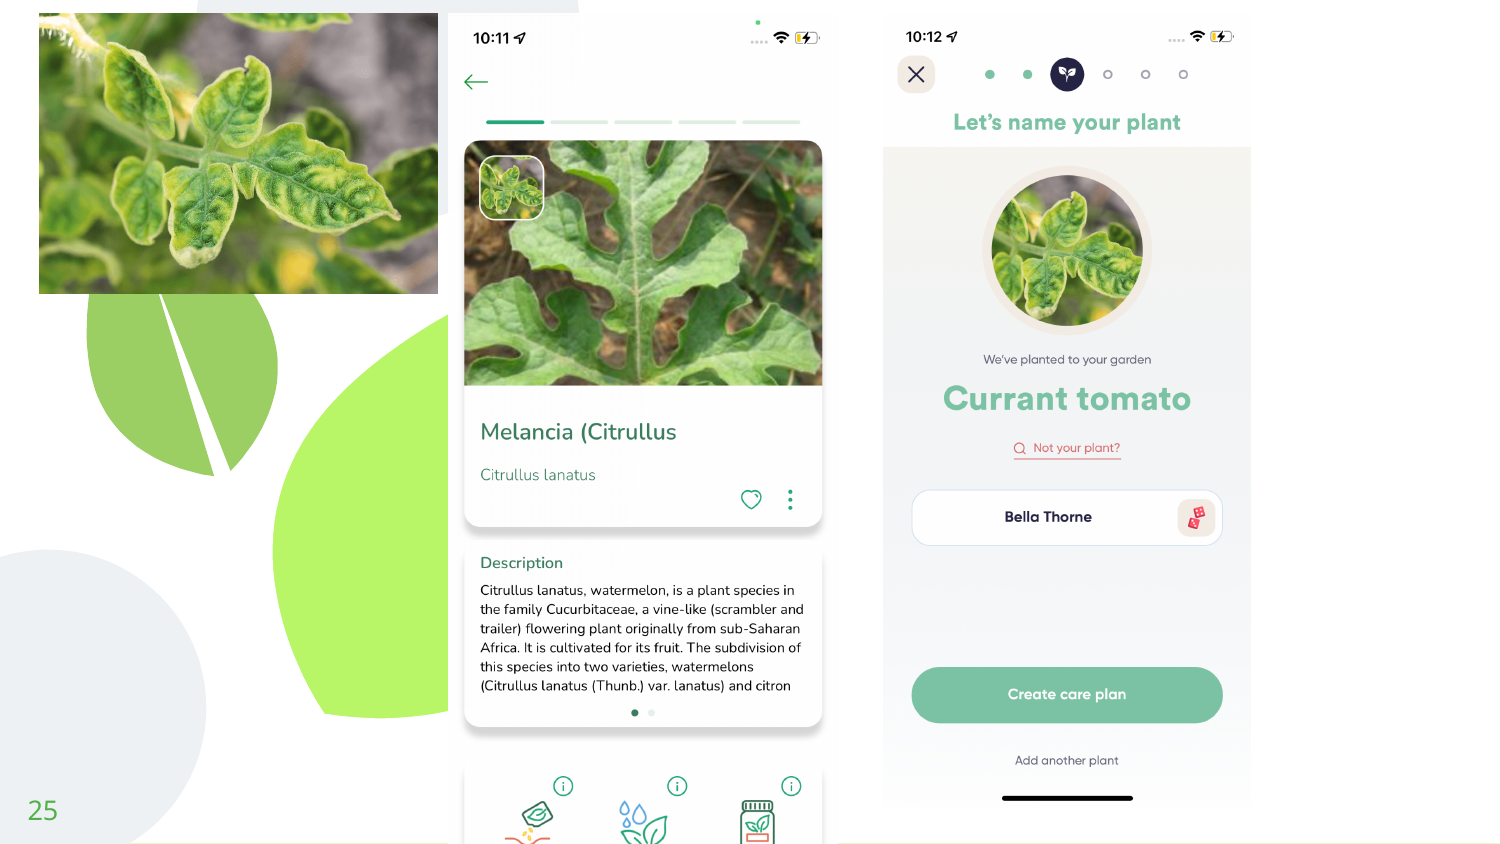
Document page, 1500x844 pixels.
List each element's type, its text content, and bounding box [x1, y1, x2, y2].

slide_number ‹#› [12, 779, 103, 844]
picture [447, 13, 839, 844]
picture [883, 13, 1251, 808]
picture [39, 13, 438, 294]
